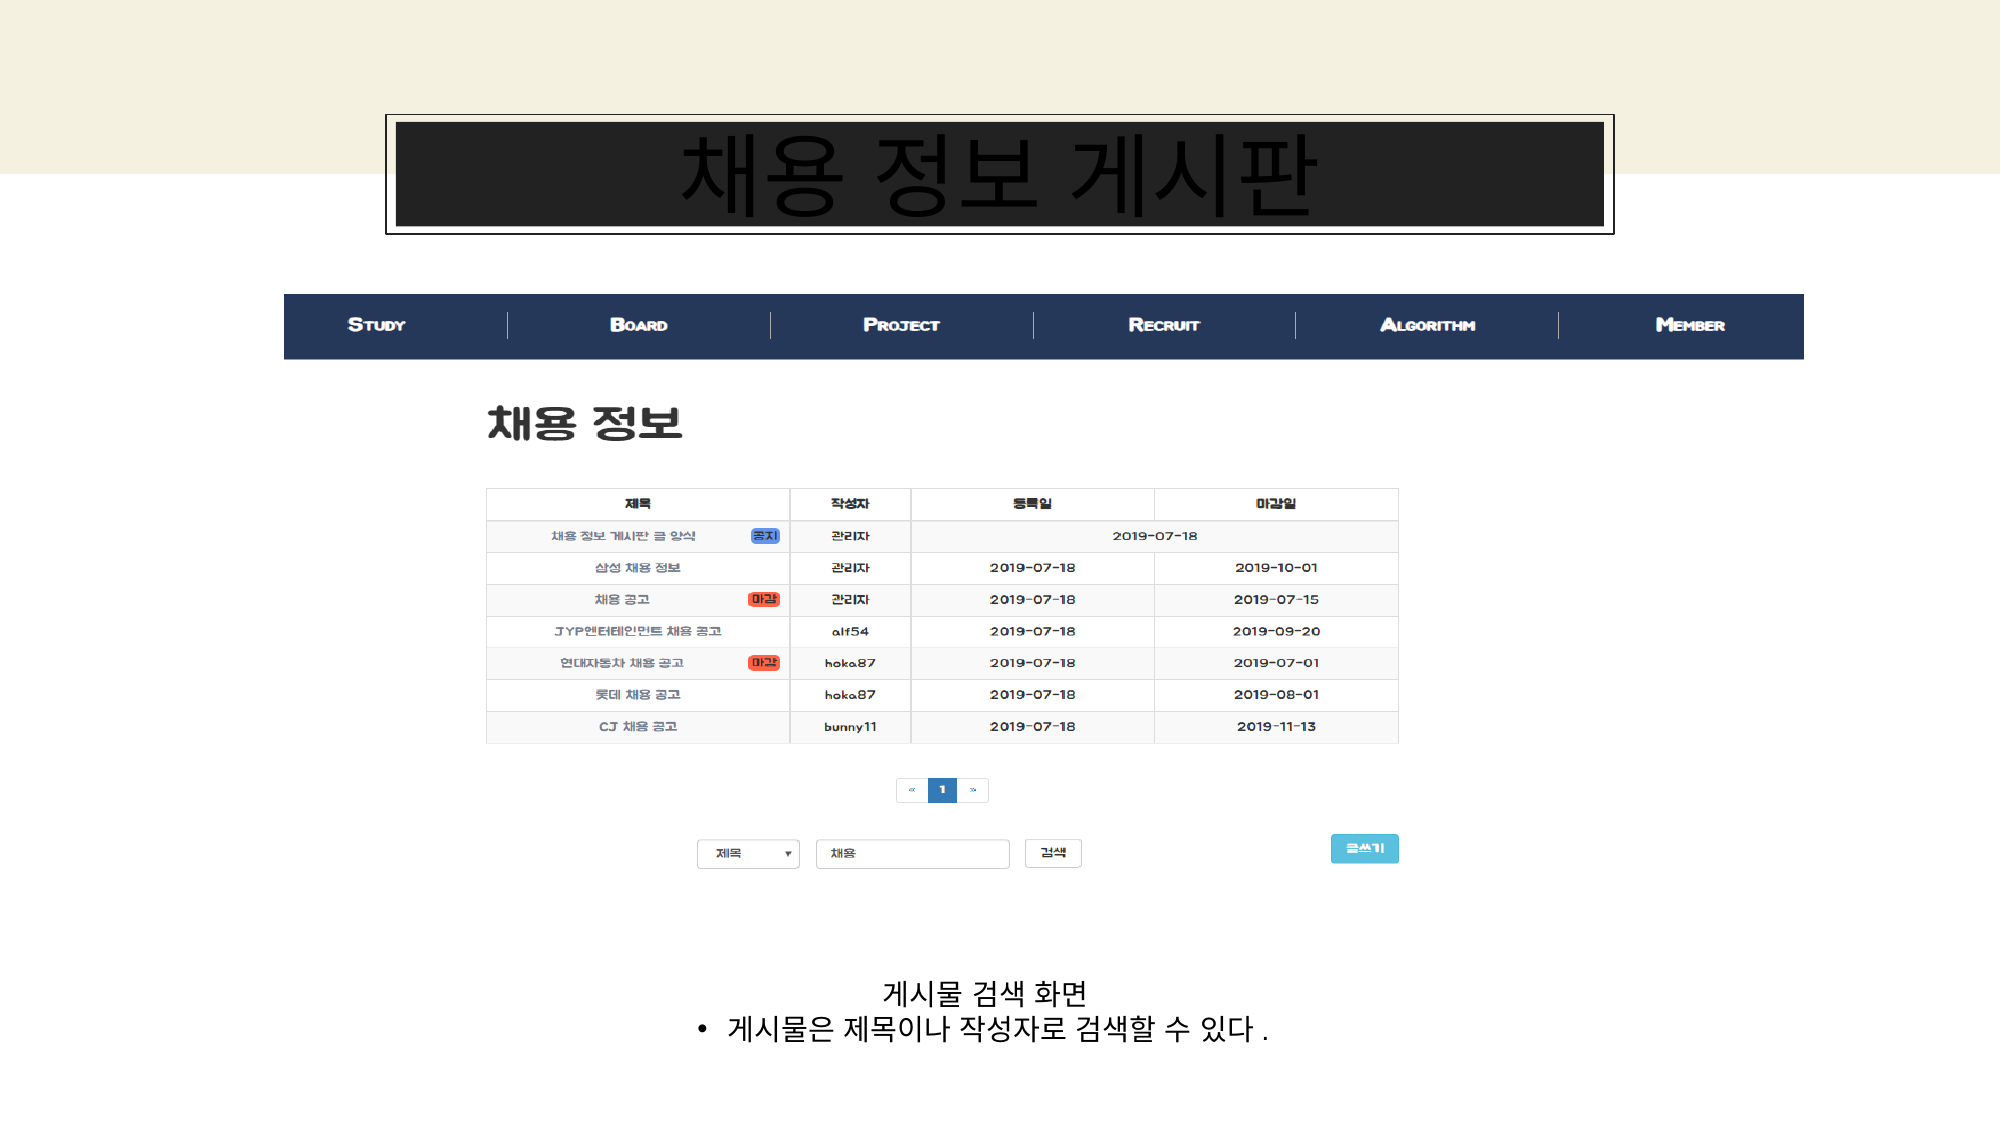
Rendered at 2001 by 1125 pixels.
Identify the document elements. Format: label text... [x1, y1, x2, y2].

text_box 게시물 검색 화면 게시물은 제목이나 작성자로 검색할 수 있다. [95, 968, 1877, 1055]
picture [284, 294, 1804, 942]
title 채용 정보 게시판 [395, 121, 1604, 227]
